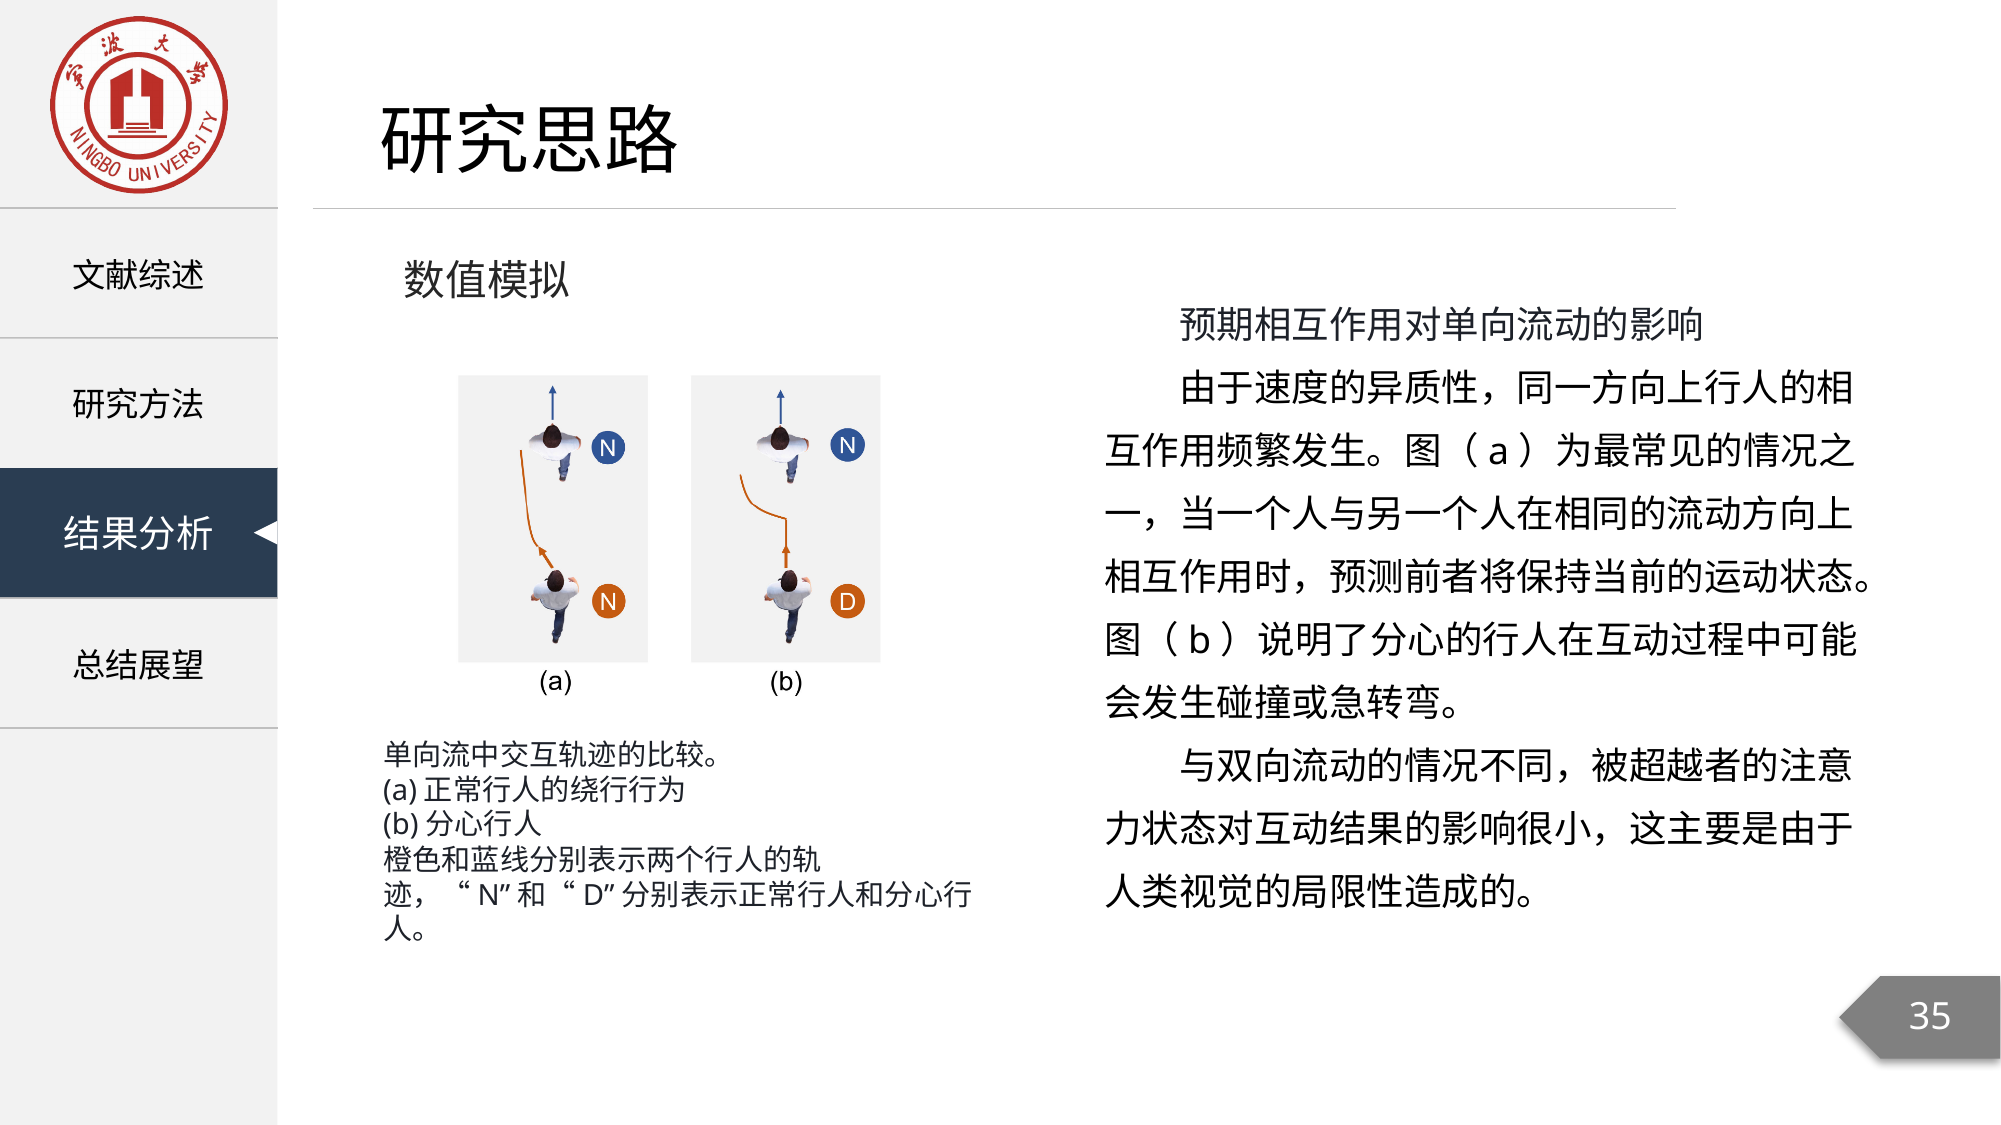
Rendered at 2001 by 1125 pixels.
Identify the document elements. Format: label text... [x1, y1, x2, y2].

text_box 研究思路 [364, 85, 695, 190]
text_box 预期相互作用对单向流动的影响 由于速度的异质性，同一方向上行人的相互作用频繁发生。图（a）为最常见的情况之一，当一个人与另一个人在相同的流动方向上相互作用时，预测前者将保持当前的运动状态。图（b）说明了分心的行人在互动过程中可能会发生碰撞或急转弯。 与双向流动的情况不同，被超越者的注意力状态对互动结果的影响很小，这主要是由于人类视觉的局限性造成的。 [1089, 275, 1889, 921]
text_box 数值模拟 [388, 221, 586, 312]
text_box 单向流中交互轨迹的比较。 (a)正常行人的绕行行为 (b)分心行人 橙色和蓝线分别表示两个行人的轨迹，“N”和“D”分别表示正常行人和分心行人。 [368, 728, 1000, 953]
picture [456, 375, 881, 698]
picture [50, 16, 228, 194]
